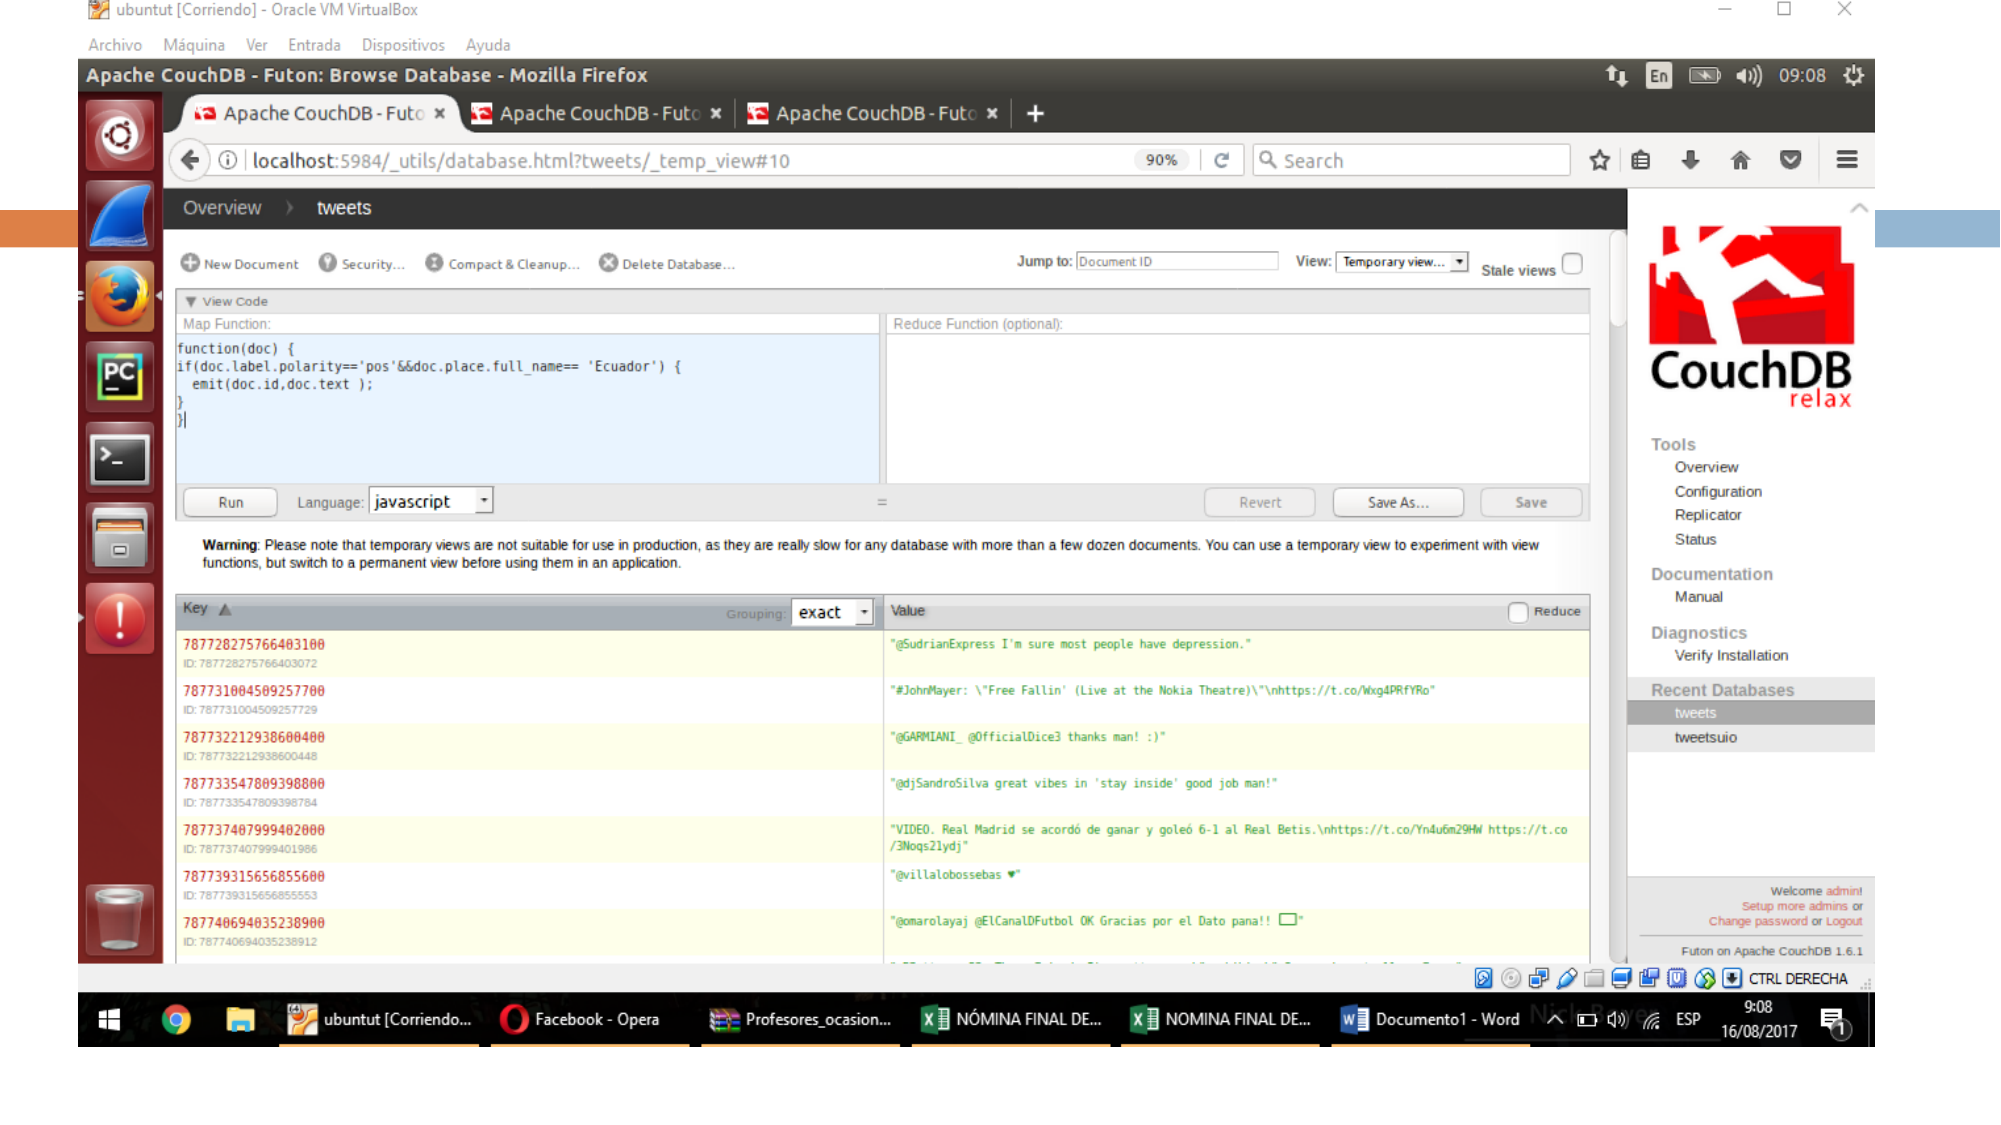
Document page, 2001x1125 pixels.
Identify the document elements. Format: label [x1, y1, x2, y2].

picture [78, 0, 1875, 1047]
